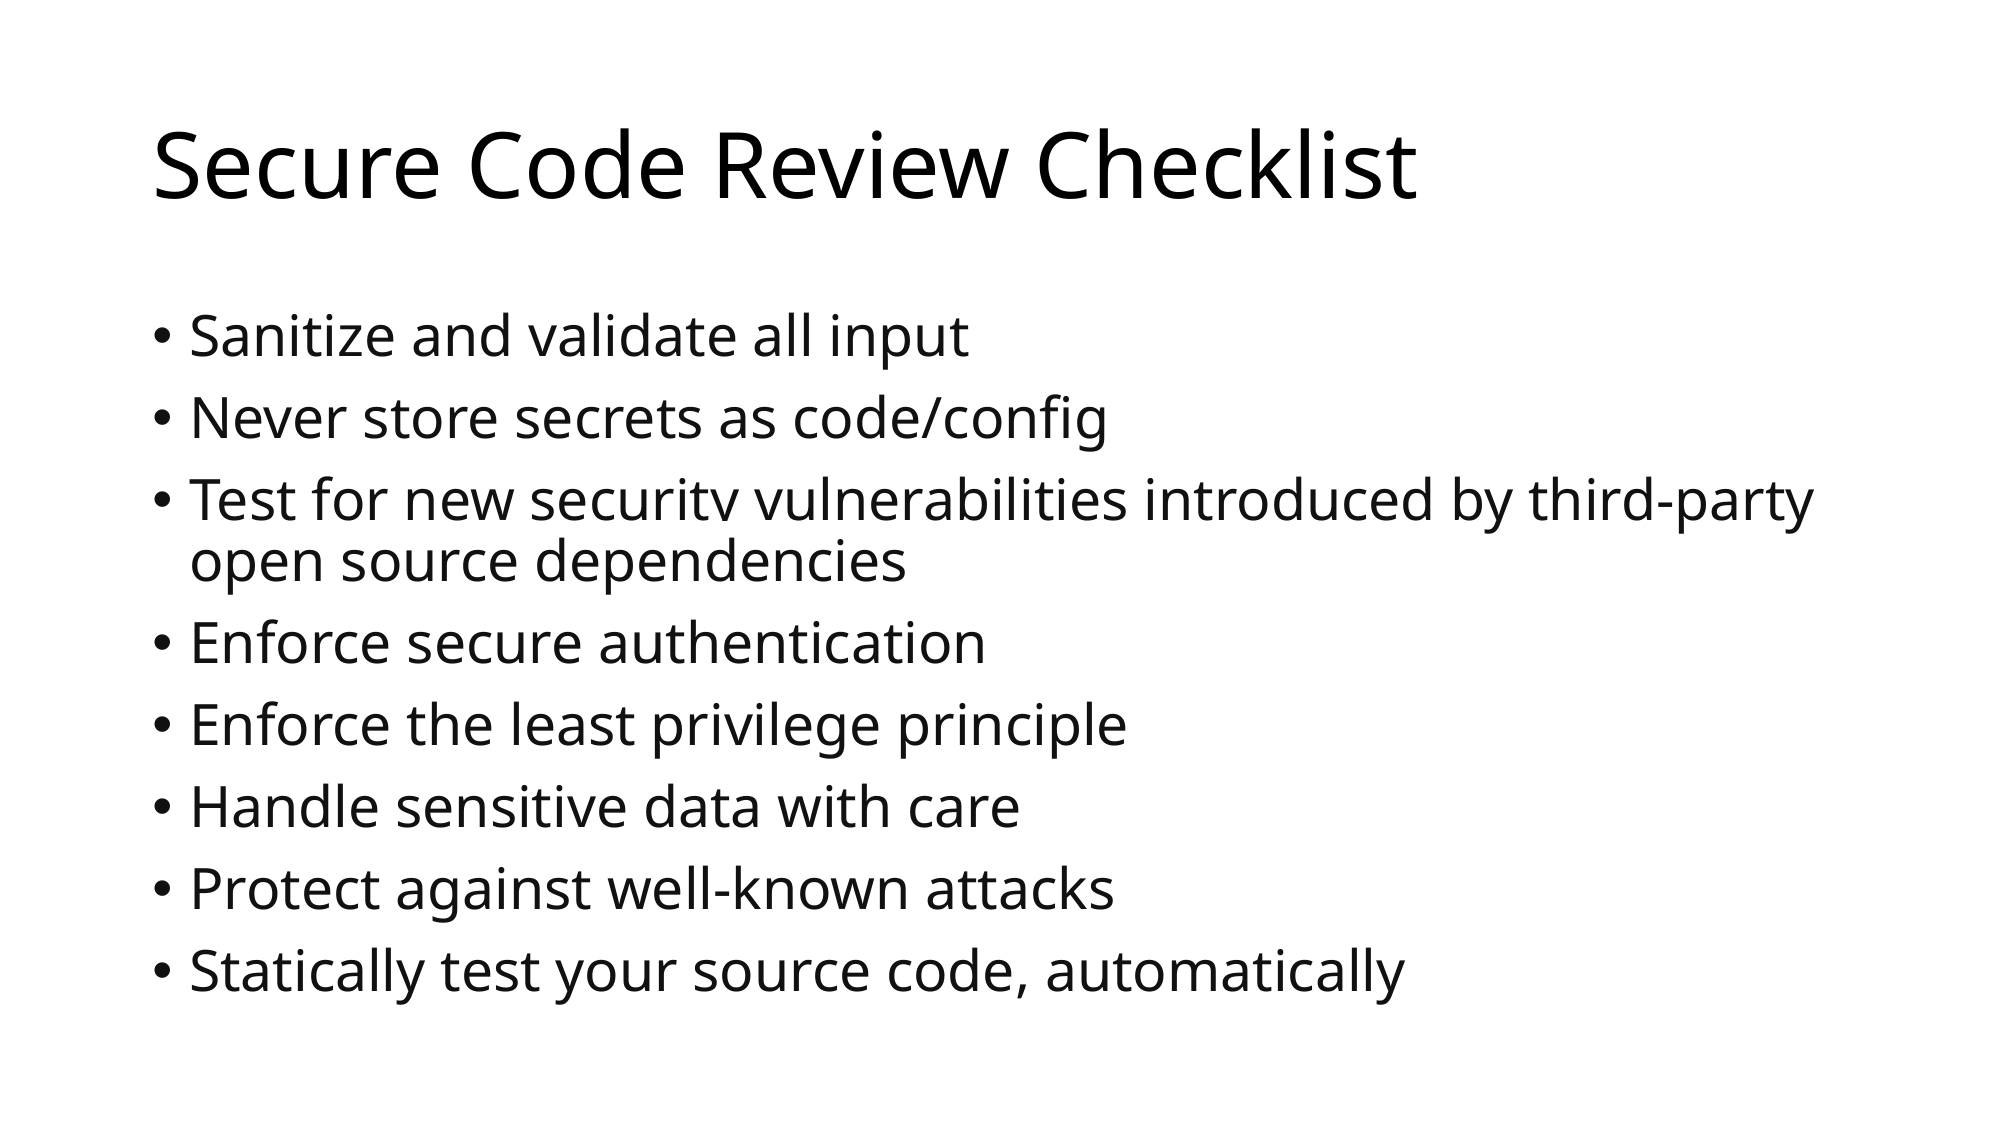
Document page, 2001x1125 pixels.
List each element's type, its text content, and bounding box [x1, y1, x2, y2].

list Sanitize and validate all input Never store secrets as code/config Test for new security vulnerabilities introduced by third-party open source dependencies Enforce secure authentication Enforce the least privilege principle Handle sensitive data with care Protect against well-known attacks Statically test your source code, automatically [137, 299, 1863, 1014]
title Secure Code Review Checklist [137, 59, 1863, 278]
